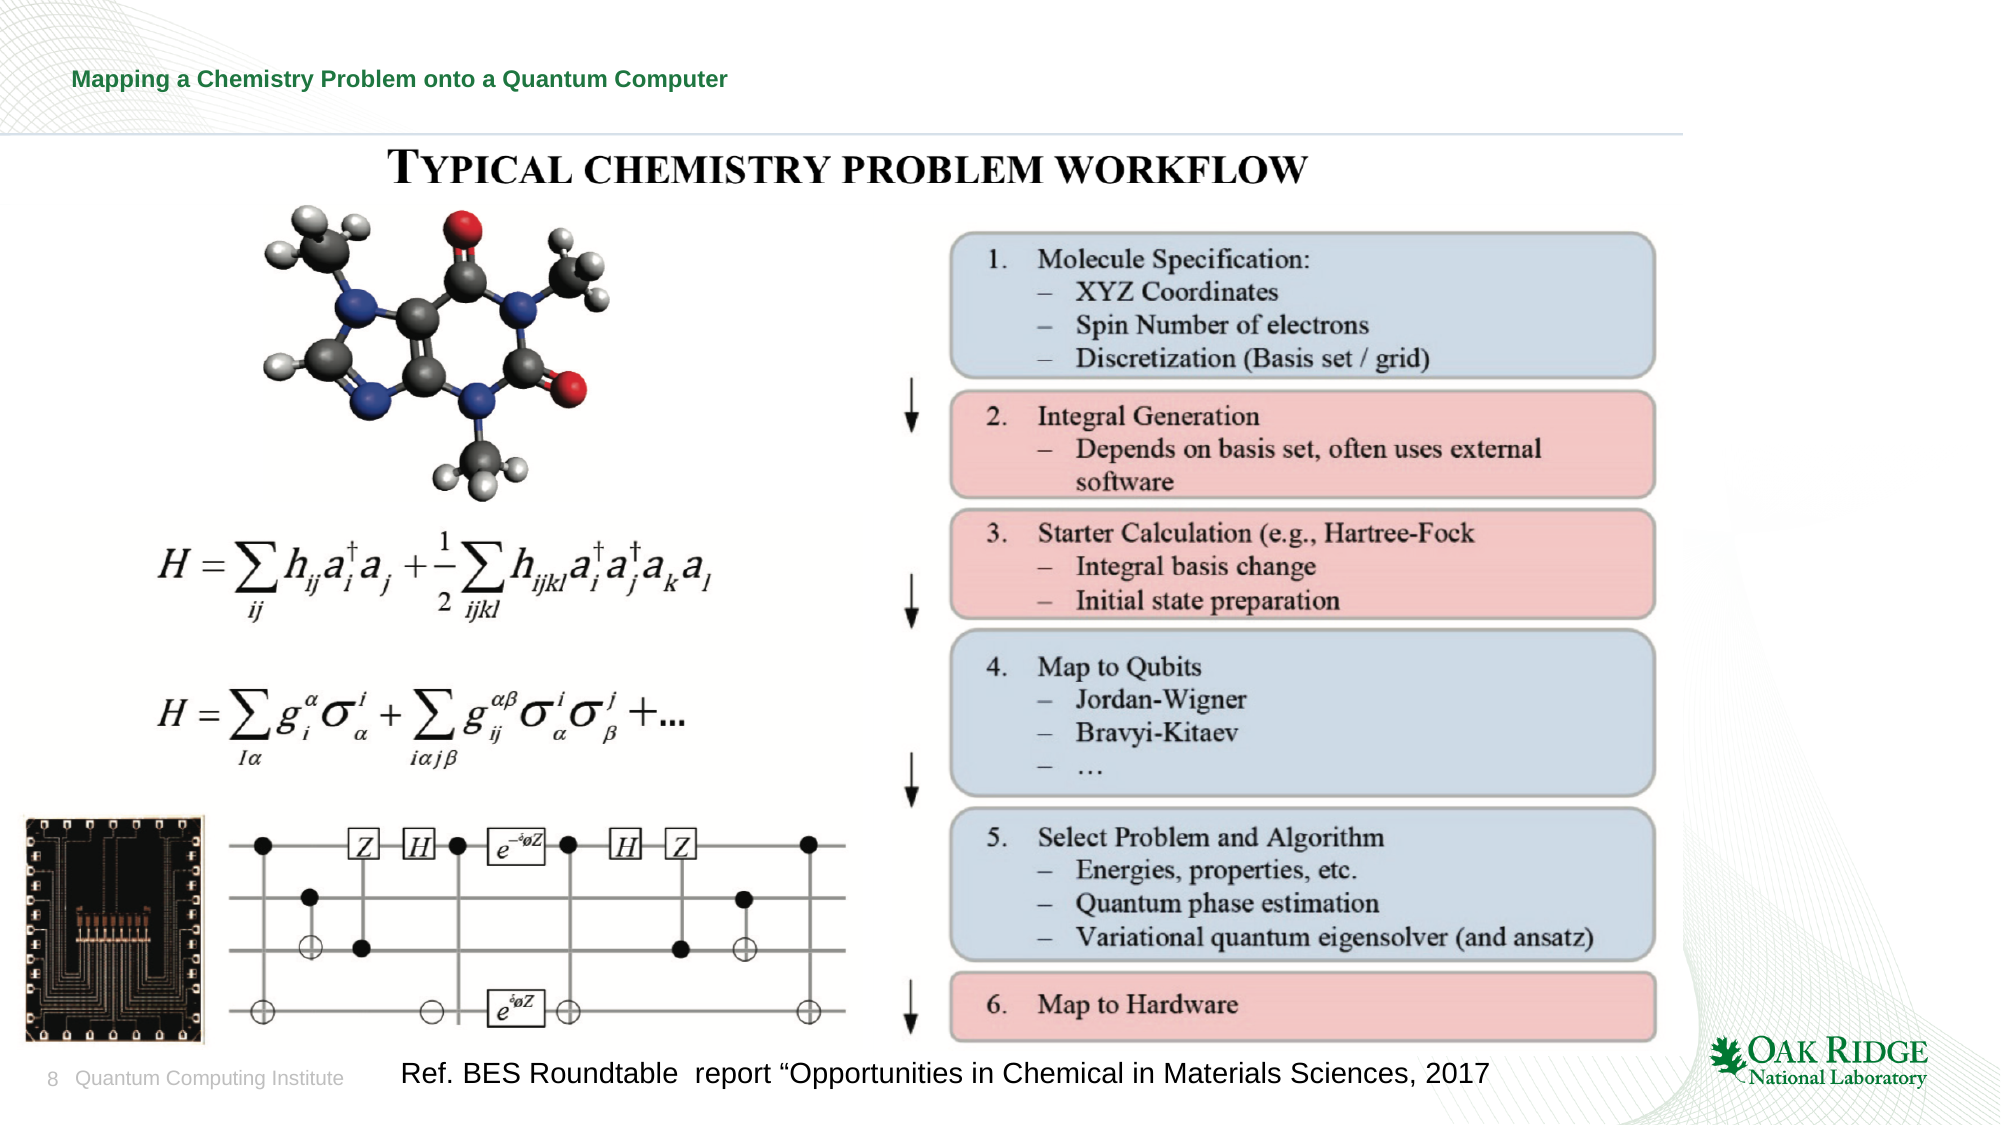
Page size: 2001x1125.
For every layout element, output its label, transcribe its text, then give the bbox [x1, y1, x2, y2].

text_box Ref. BES Roundtable report “Opportunities in Chemical in Materials Sciences, 2017 [385, 1064, 1507, 1097]
picture [0, 0, 2001, 1125]
title Mapping a Chemistry Problem onto a Quantum Computer [56, 52, 1923, 137]
